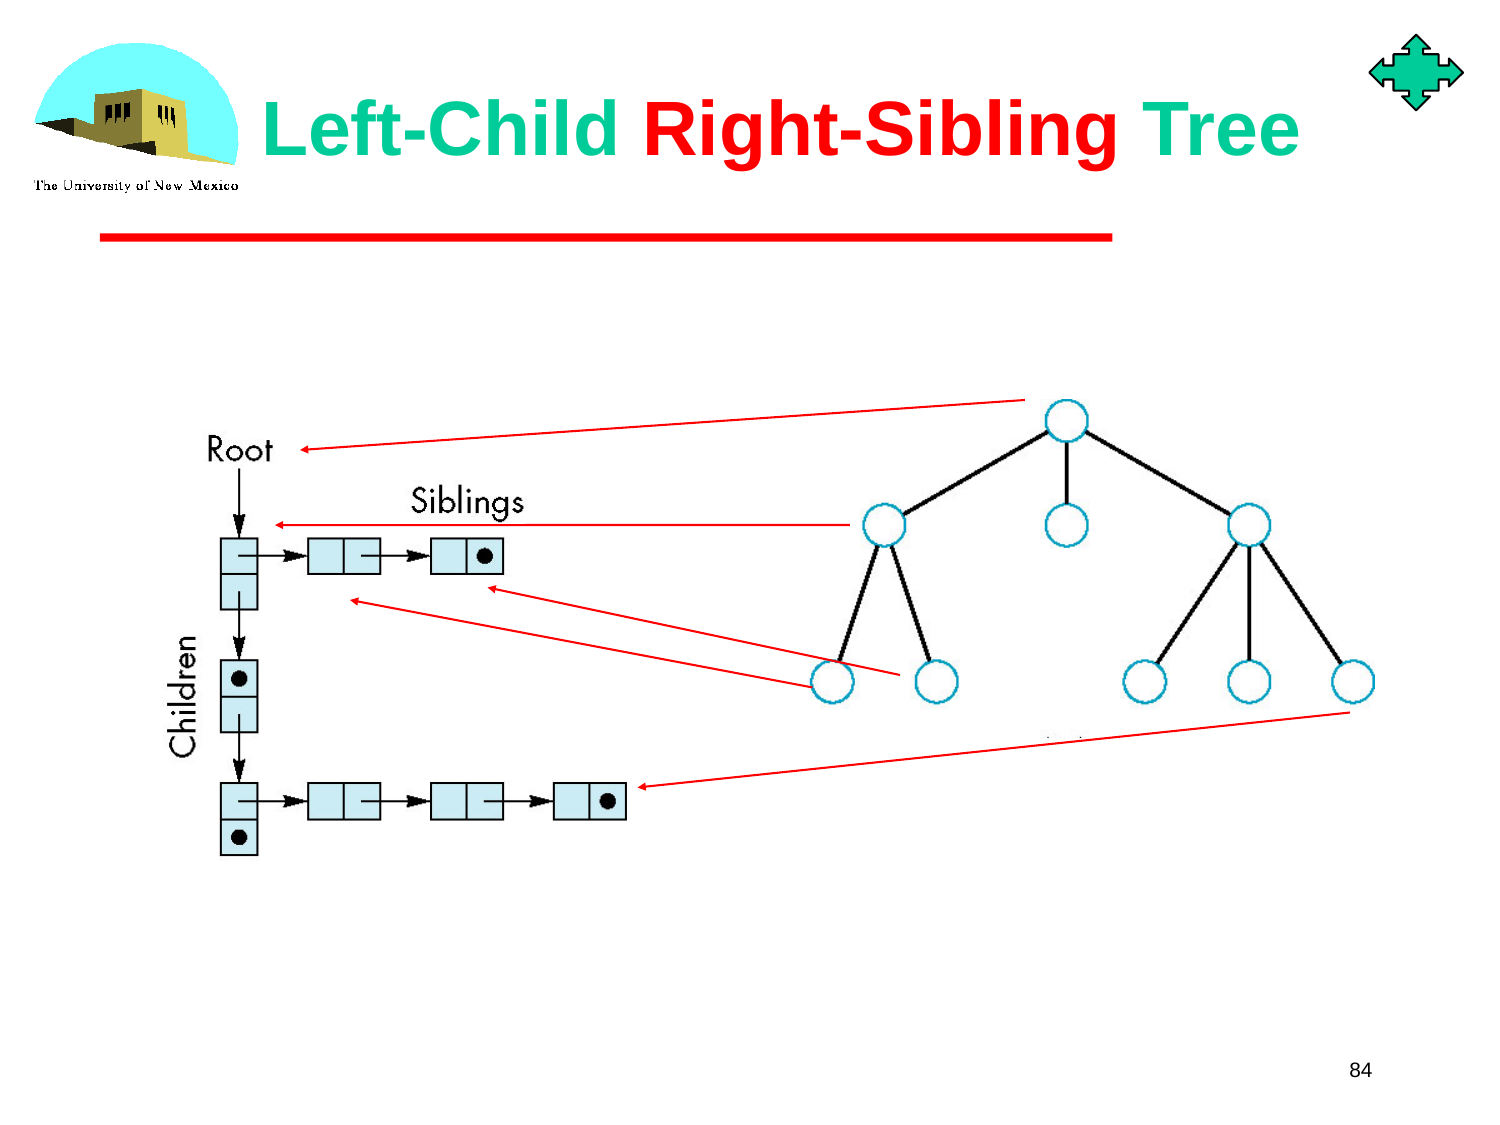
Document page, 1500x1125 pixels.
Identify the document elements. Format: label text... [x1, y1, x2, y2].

text_box [1369, 34, 1464, 111]
text_box [637, 747, 1024, 791]
picture [799, 399, 1376, 738]
title Left-Child Right-Sibling Tree [225, 37, 1338, 213]
text_box 84 [1324, 1037, 1388, 1100]
picture [162, 399, 629, 876]
